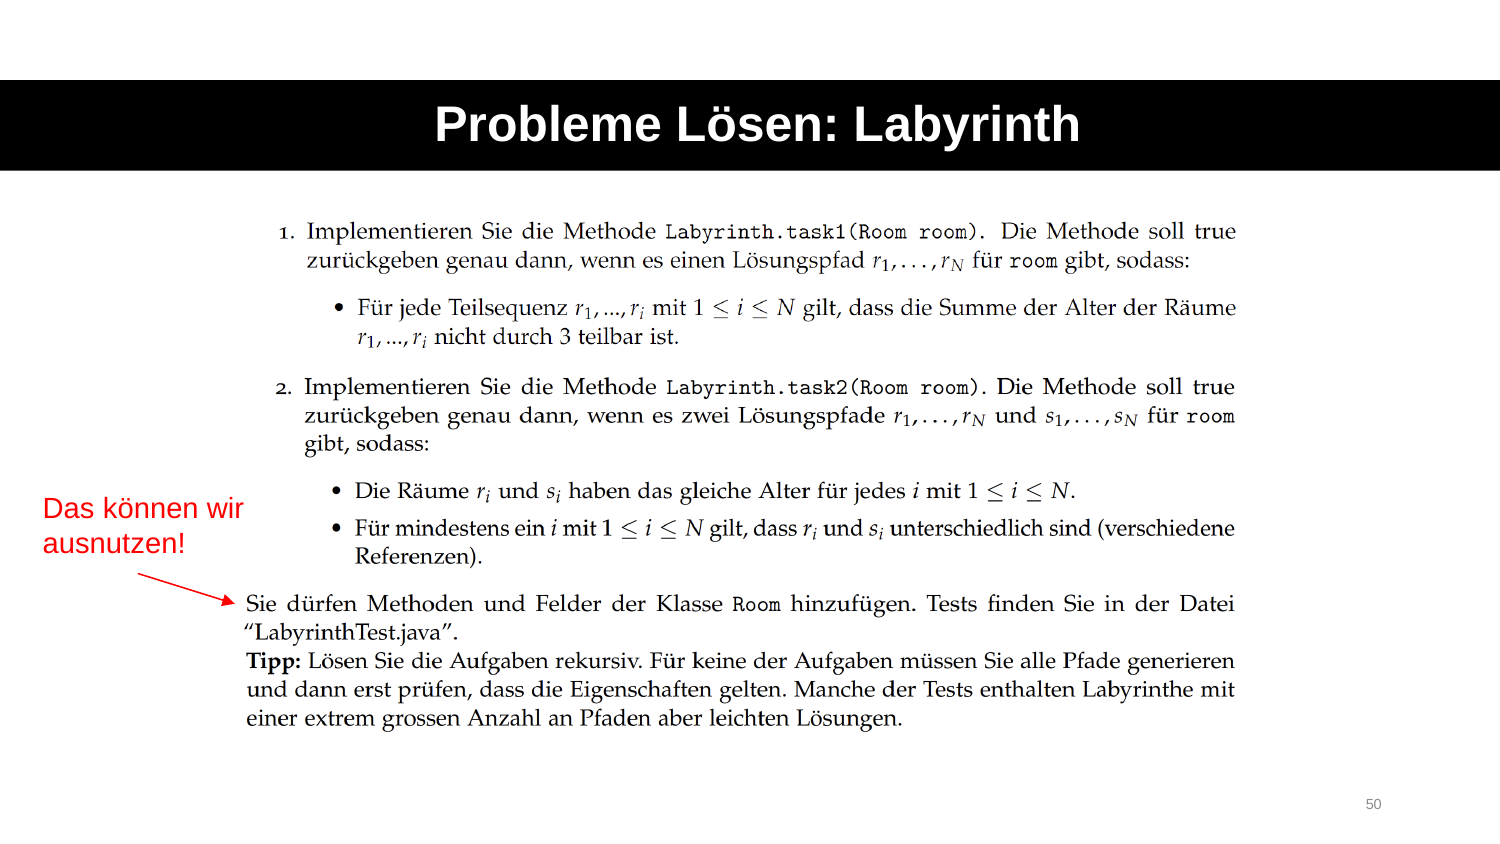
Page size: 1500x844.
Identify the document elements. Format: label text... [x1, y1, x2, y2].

text_box Das können wir ausnutzen! [27, 481, 209, 567]
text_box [137, 573, 236, 604]
picture [214, 205, 1286, 747]
title Probleme Lösen: Labyrinth [68, 79, 1448, 171]
text_box [0, 78, 1500, 173]
slide_number 50 [1059, 782, 1397, 827]
